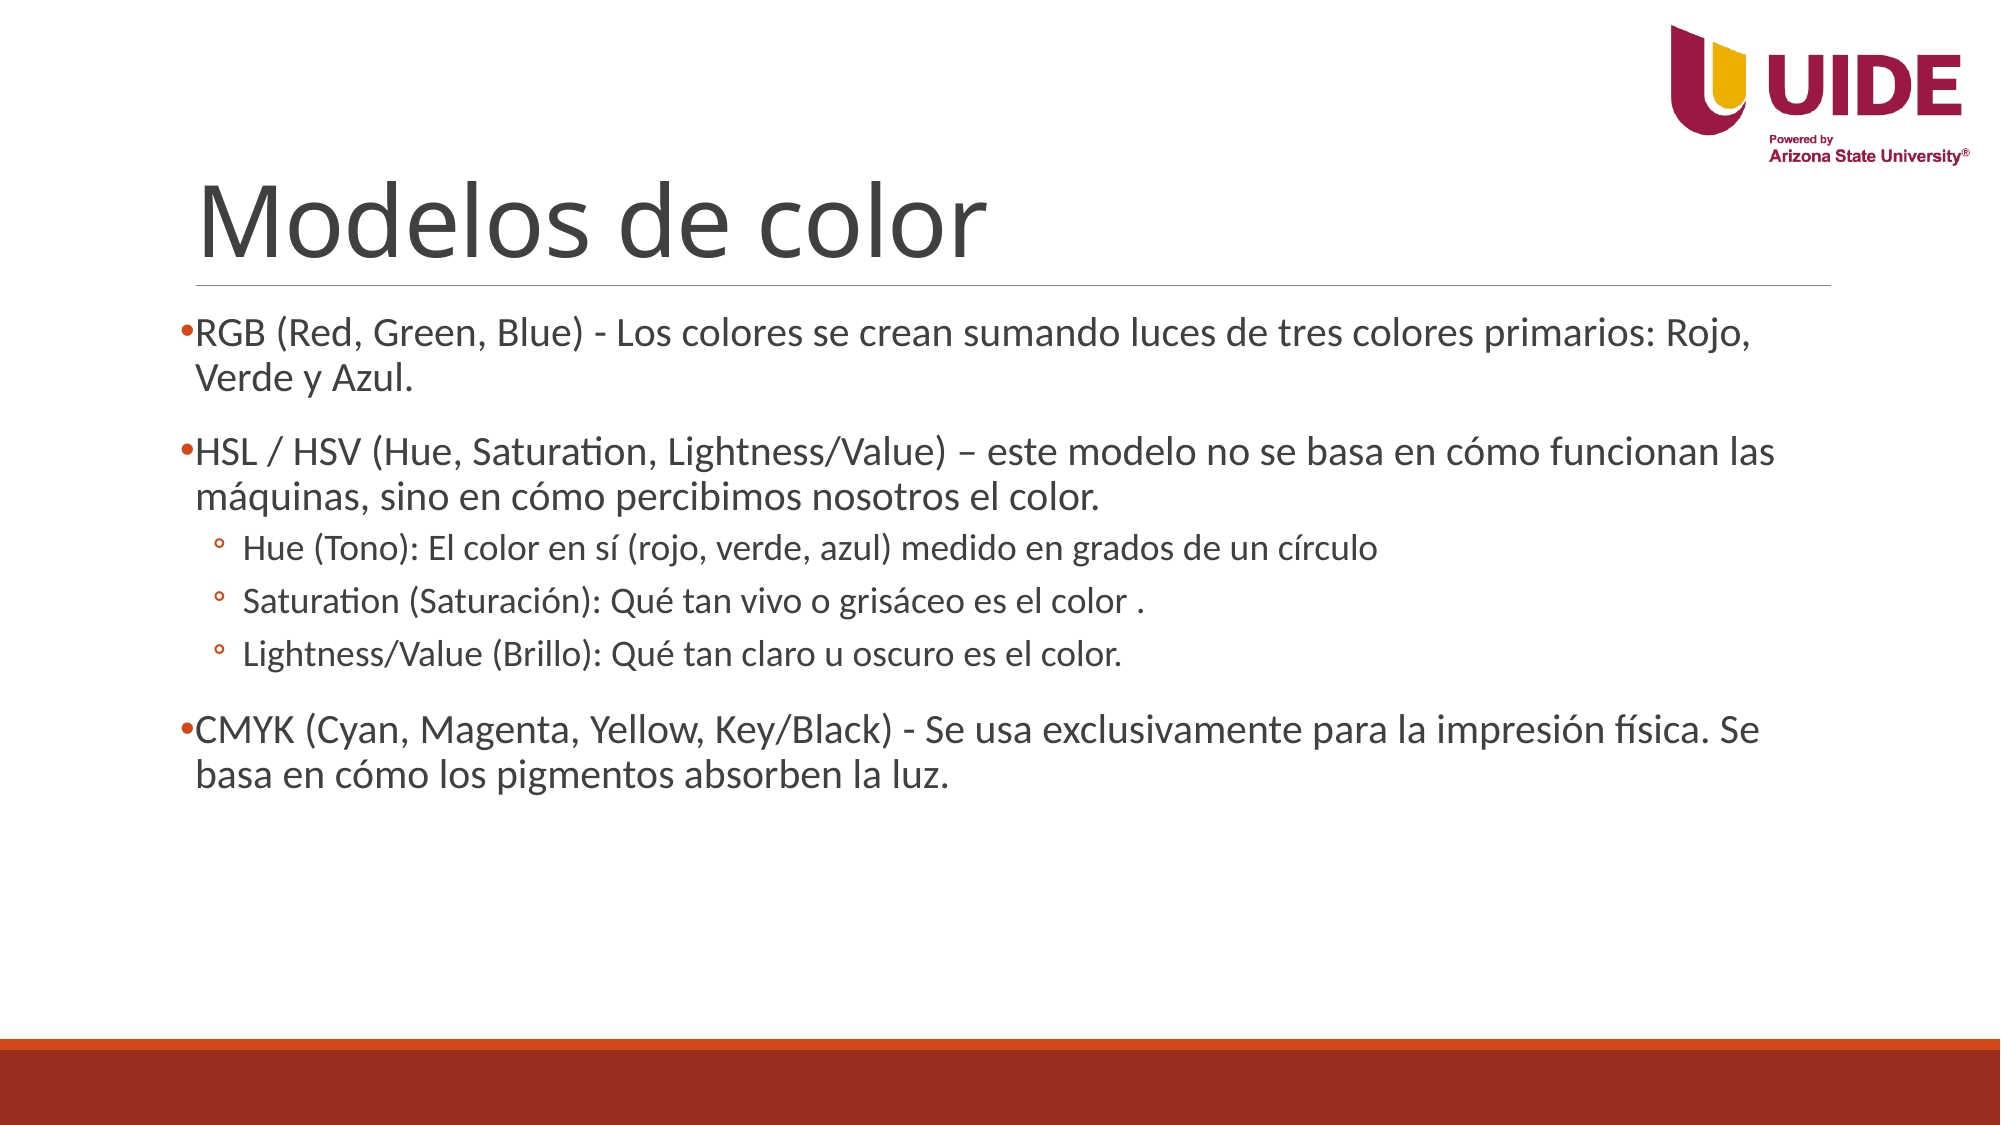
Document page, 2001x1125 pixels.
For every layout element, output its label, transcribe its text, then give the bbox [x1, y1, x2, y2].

list RGB (Red, Green, Blue) - Los colores se crean sumando luces de tres colores primarios: Rojo, Verde y Azul. HSL / HSV (Hue, Saturation, Lightness/Value) – este modelo no se basa en cómo funcionan las máquinas, sino en cómo percibimos nosotros el color. Hue (Tono): El color en sí (rojo, verde, azul) medido en grados de un círculo Saturation (Saturación): Qué tan vivo o grisáceo es el color . Lightness/Value (Brillo): Qué tan claro u oscuro es el color. CMYK (Cyan, Magenta, Yellow, Key/Black) - Se usa exclusivamente para la impresión física. Se basa en cómo los pigmentos absorben la luz. [180, 302, 1830, 963]
title Modelos de color [180, 47, 1830, 285]
picture [1618, 0, 2000, 192]
